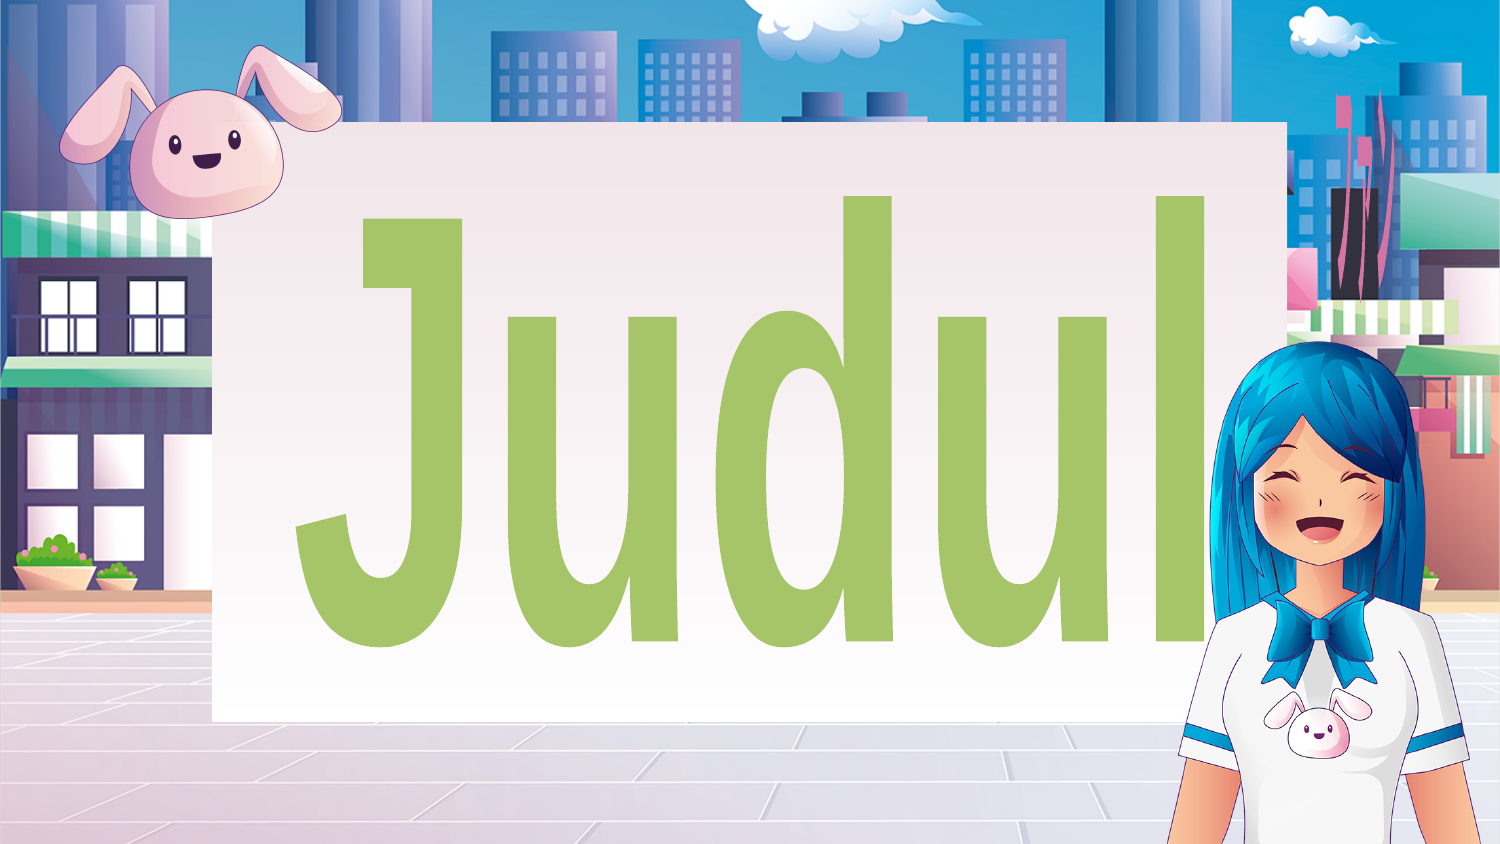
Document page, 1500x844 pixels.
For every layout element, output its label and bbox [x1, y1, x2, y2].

picture [0, 0, 1500, 844]
text_box [212, 122, 1288, 722]
